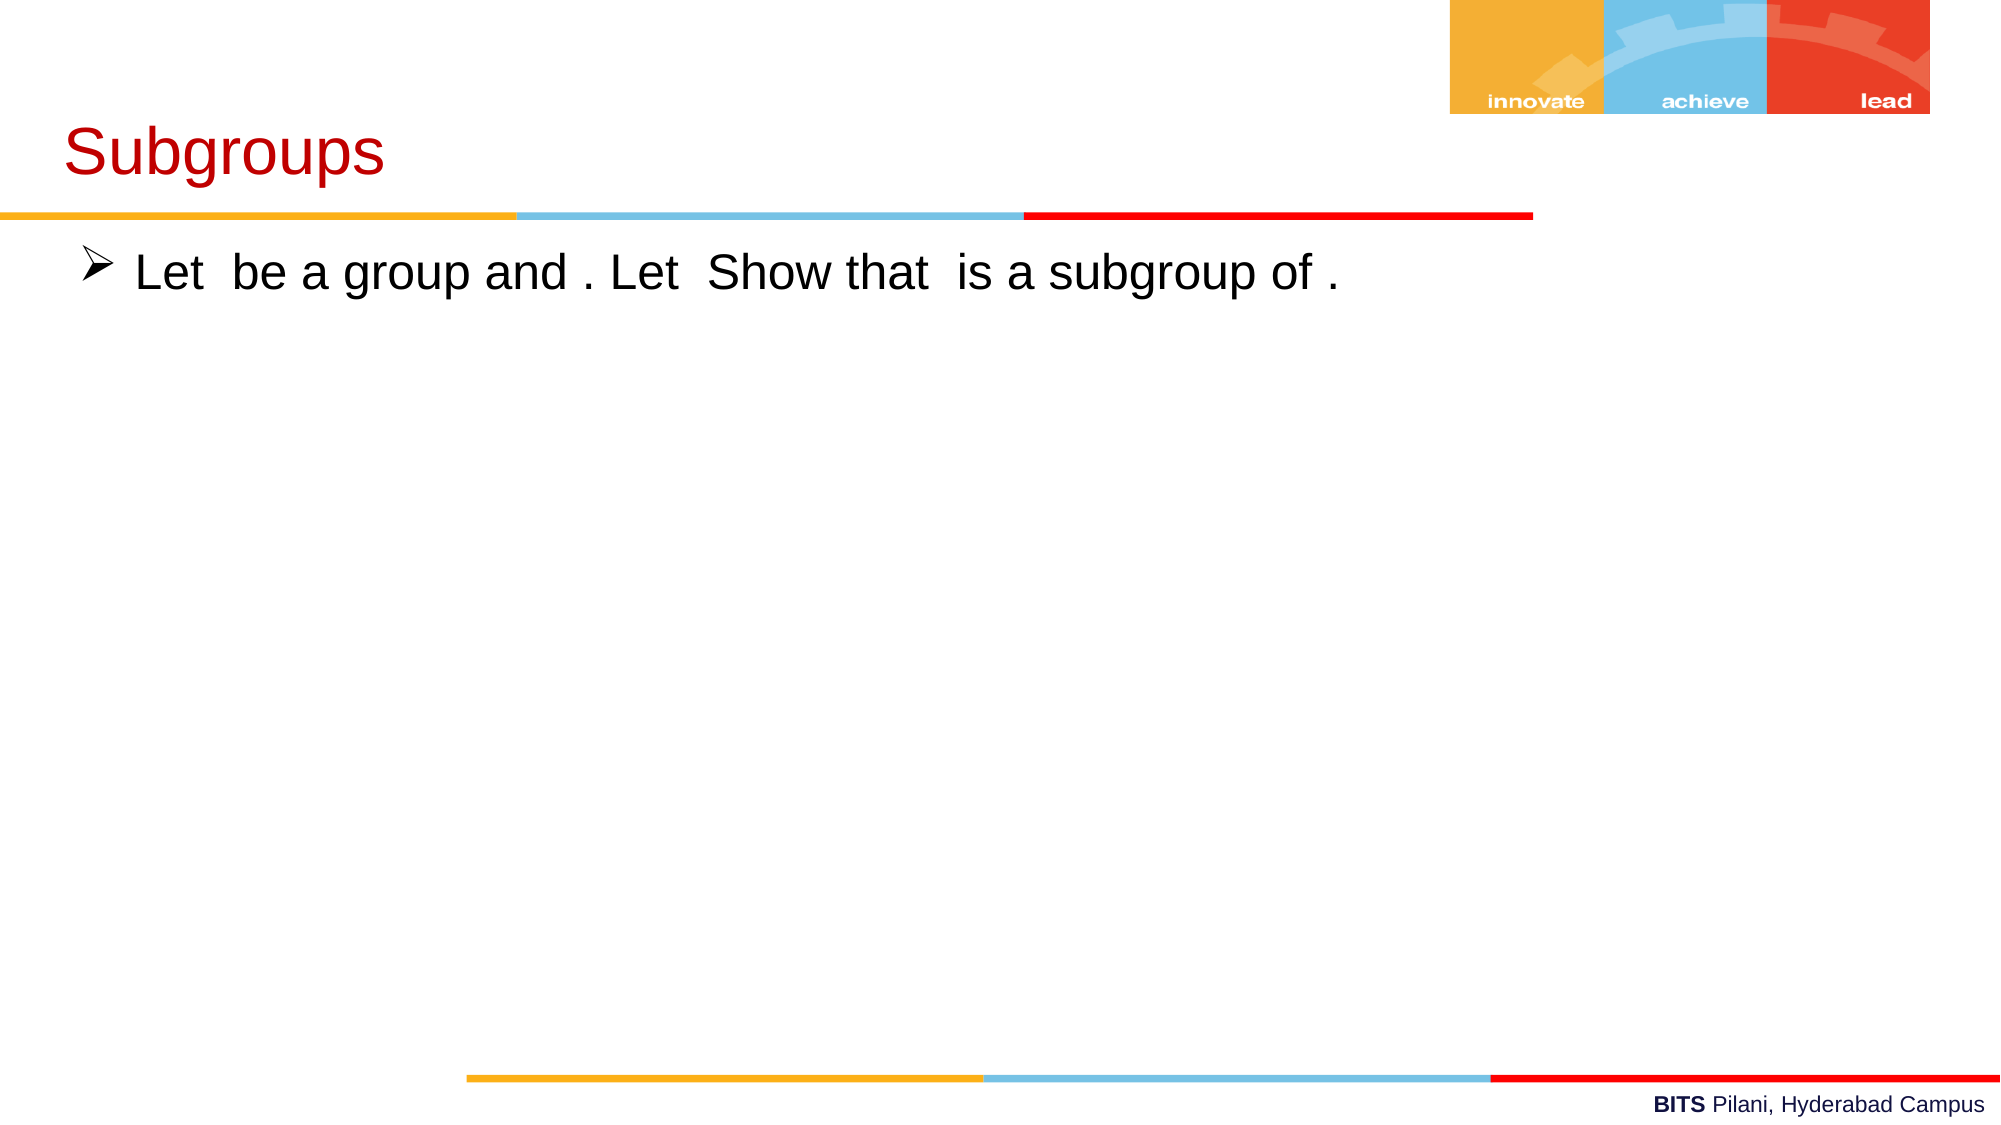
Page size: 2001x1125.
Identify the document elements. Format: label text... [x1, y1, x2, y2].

picture [1449, 0, 1930, 114]
text_box Subgroups [49, 76, 1400, 220]
